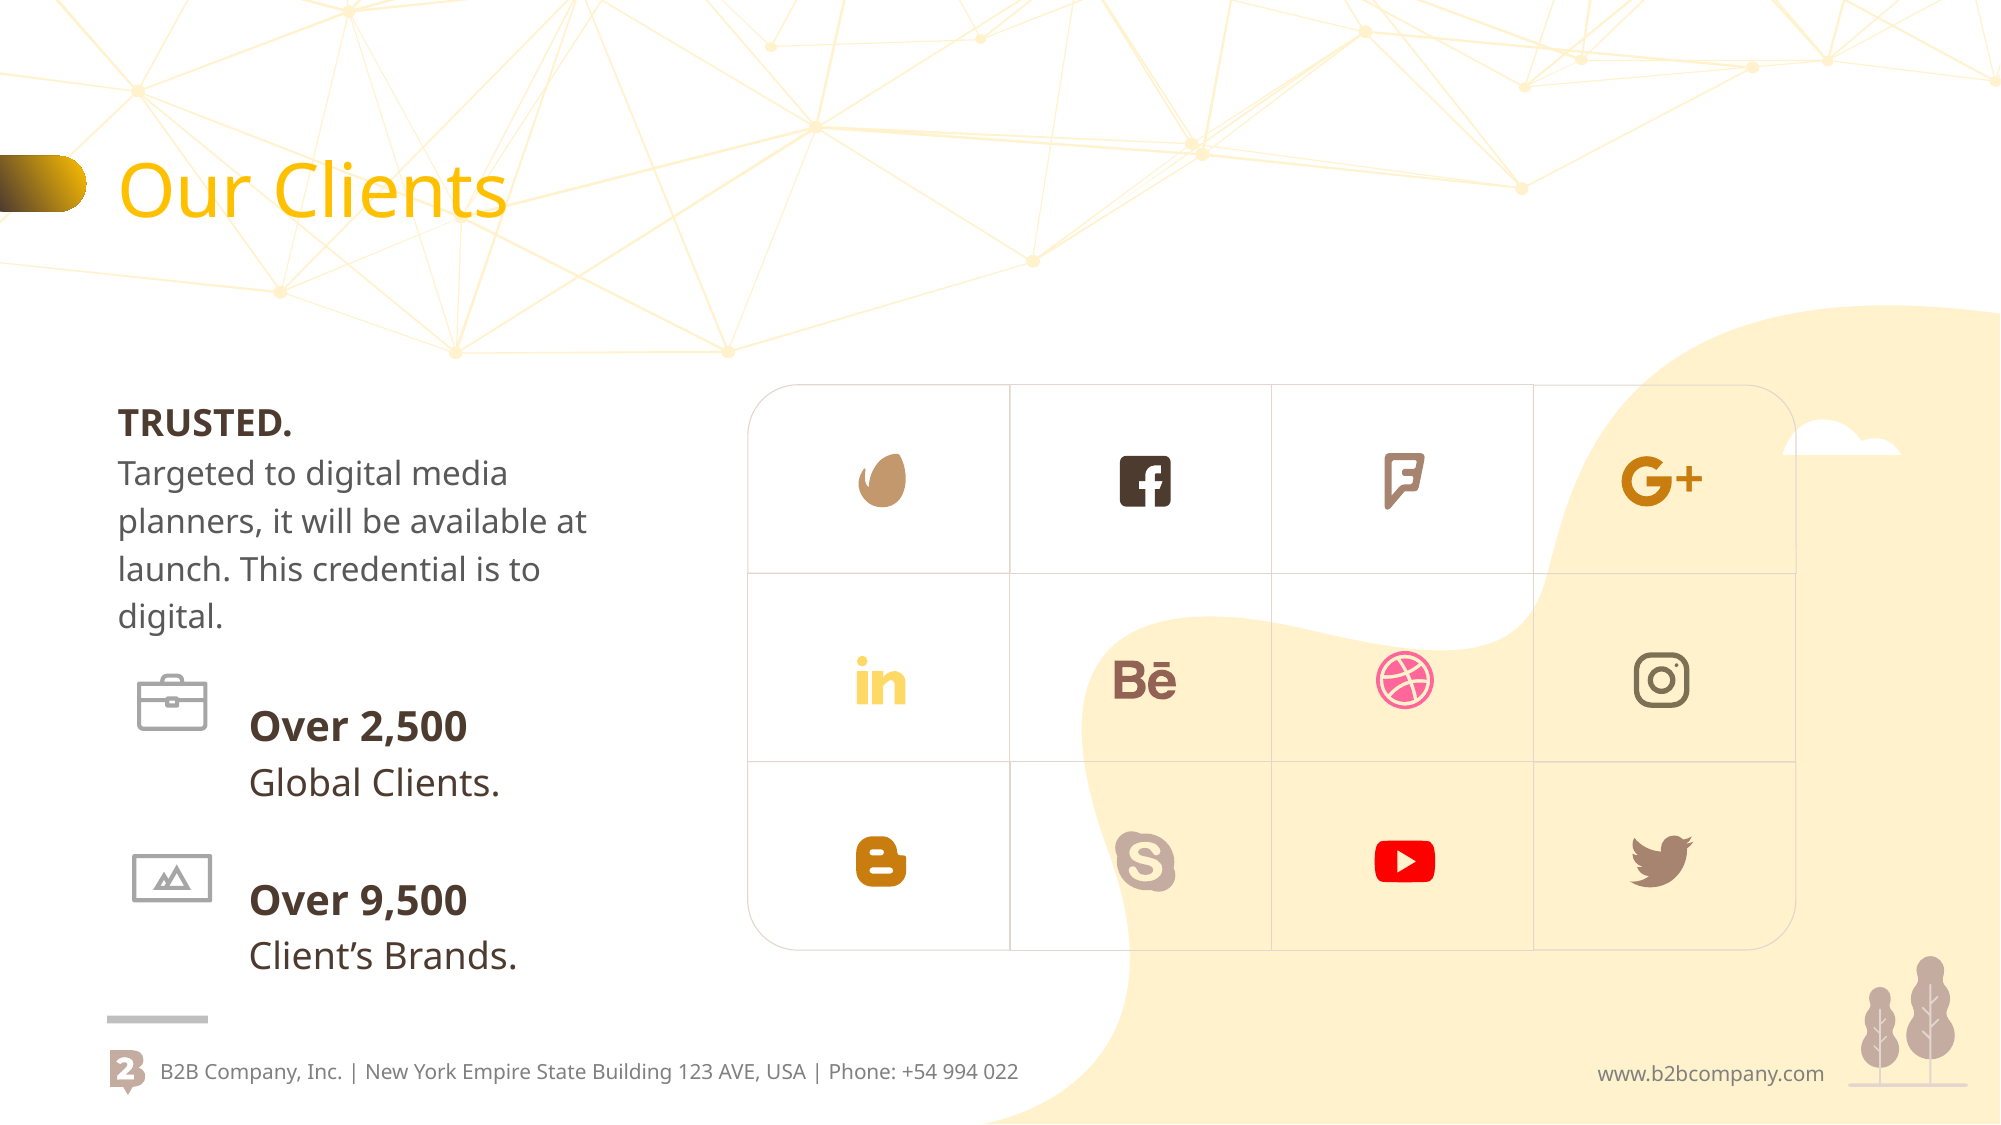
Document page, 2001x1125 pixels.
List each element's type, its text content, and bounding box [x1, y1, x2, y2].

footer B2B Company, Inc. | New York Empire State Building 123 AVE, USA | Phone: +54 994 022 [145, 1042, 1130, 1103]
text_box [132, 854, 213, 903]
text_box TRUSTED. Targeted to digital media planners, it will be available at launch. This credential is to digital. Over 2,500 Global Clients. Over 9,500 Client’s Brands. [102, 382, 644, 985]
title Our Clients [102, 144, 1000, 245]
text_box [137, 673, 208, 731]
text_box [747, 384, 1797, 951]
